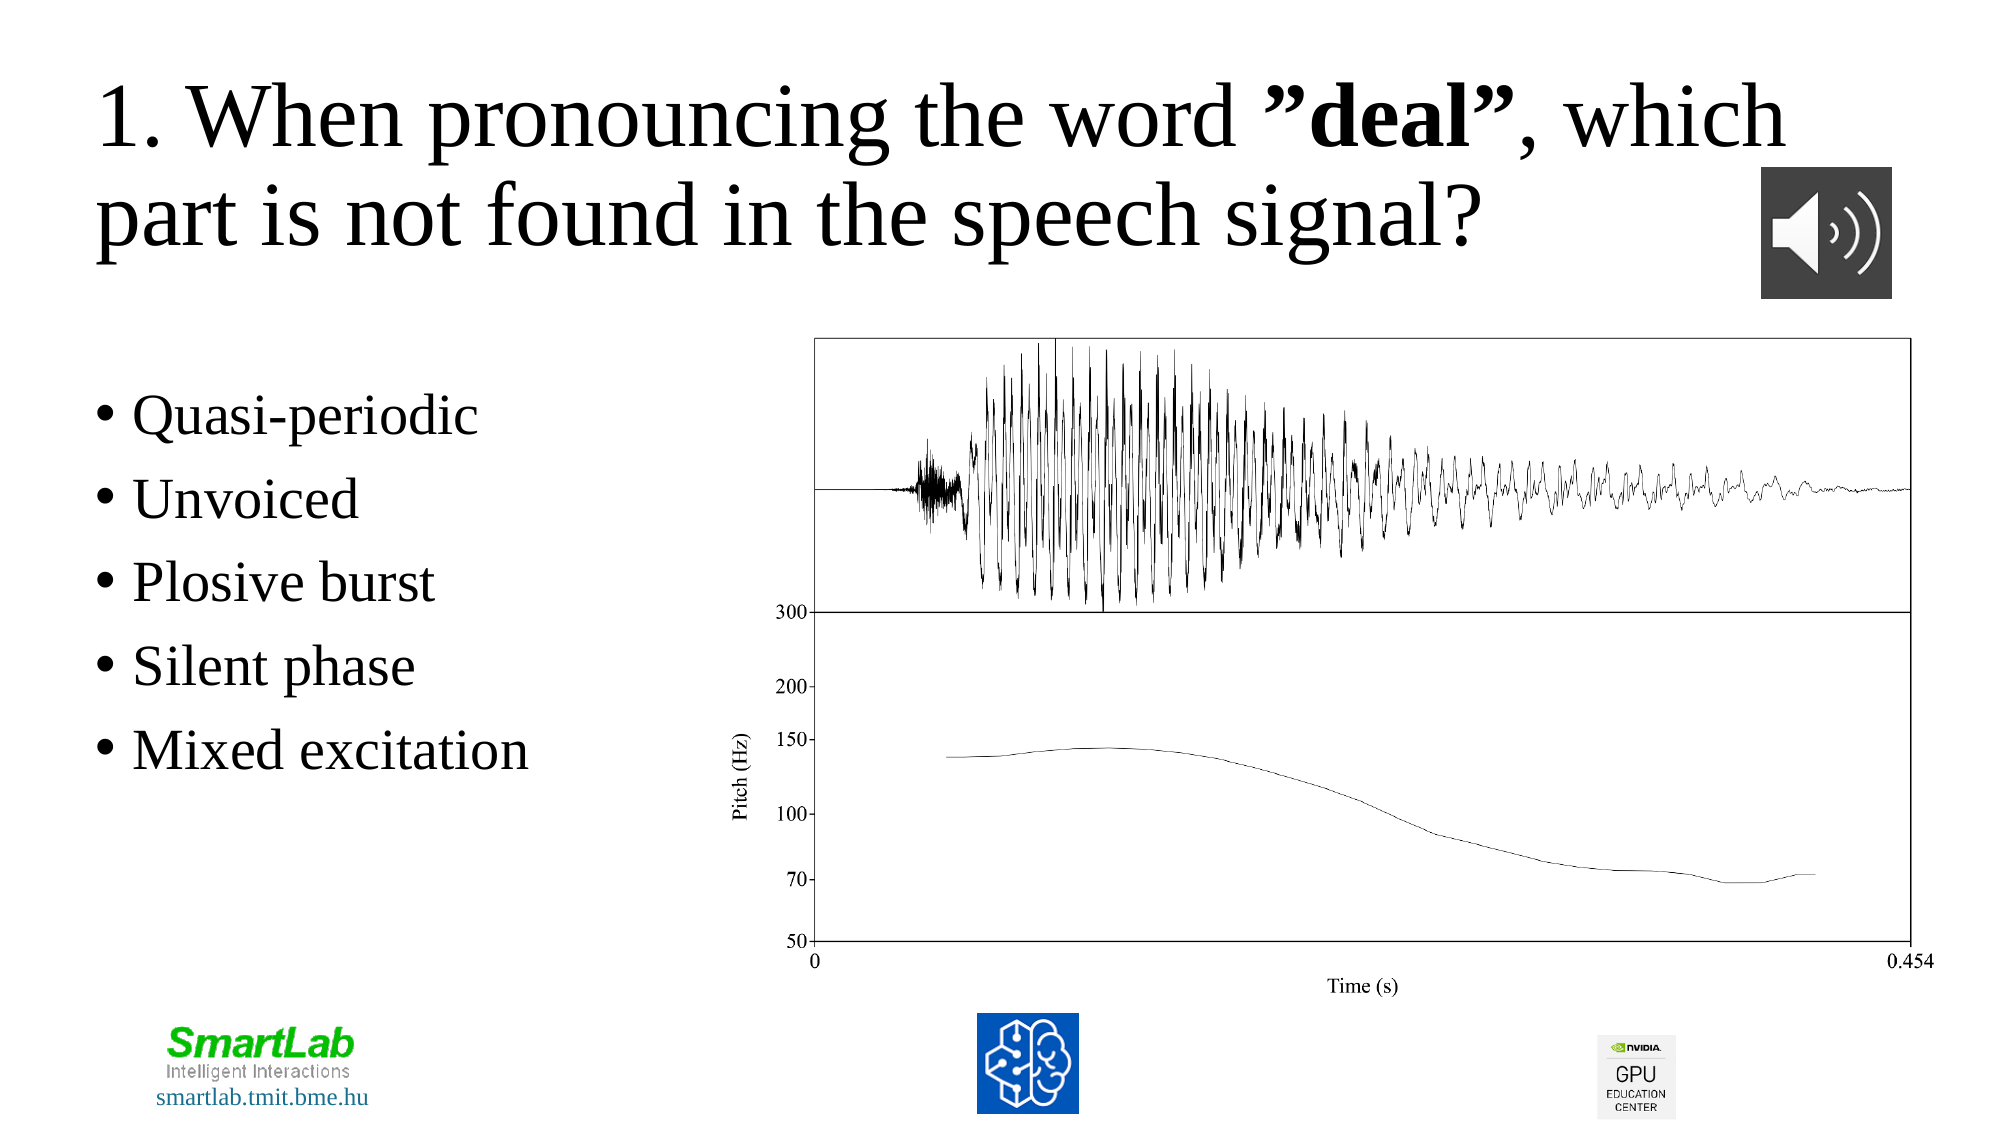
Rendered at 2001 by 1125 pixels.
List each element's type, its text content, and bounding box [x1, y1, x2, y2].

text_box Quasi-periodic Unvoiced Plosive burst Silent phase Mixed excitation [80, 376, 724, 973]
picture [977, 1013, 1079, 1114]
picture [724, 166, 2000, 1001]
picture [167, 1025, 359, 1084]
title 1. When pronouncing the word ”deal”, which part is not found in the speech signal? [80, 54, 1920, 279]
picture [1597, 1035, 1676, 1120]
